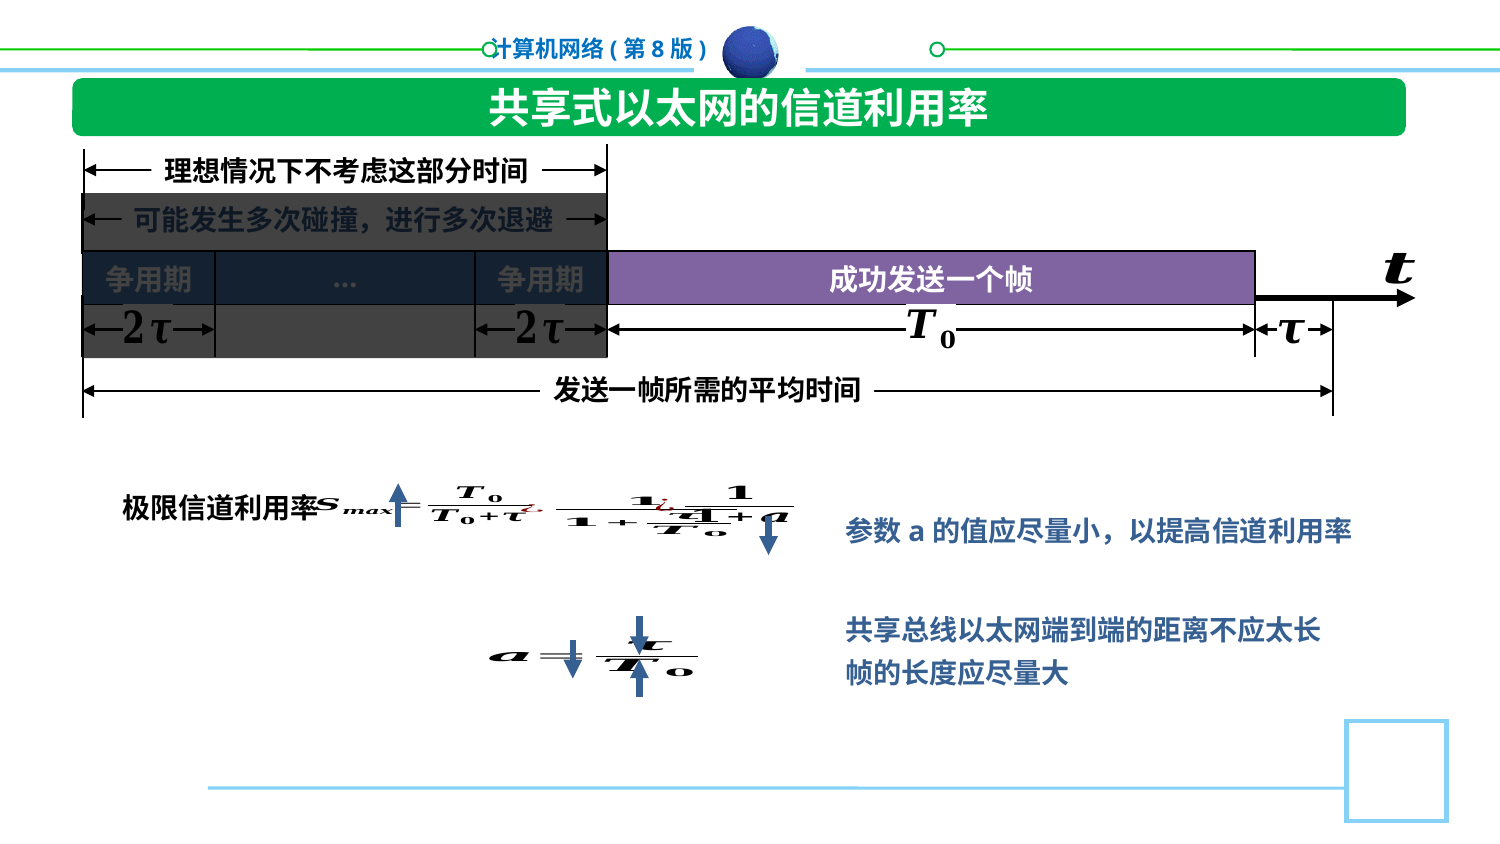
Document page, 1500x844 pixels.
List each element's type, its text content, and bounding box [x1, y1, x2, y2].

text_box 极限信道利用率 [111, 486, 333, 530]
text_box 参数a的值应尽量小，以提高信道利用率 [834, 508, 1396, 552]
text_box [1254, 295, 1333, 358]
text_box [81, 144, 608, 359]
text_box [611, 244, 1421, 299]
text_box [834, 650, 1396, 694]
text_box 共享总线以太网端到端的距离不应太长 [834, 607, 1396, 650]
picture [720, 24, 780, 74]
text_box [81, 363, 1334, 418]
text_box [72, 74, 1406, 140]
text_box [611, 295, 1254, 358]
